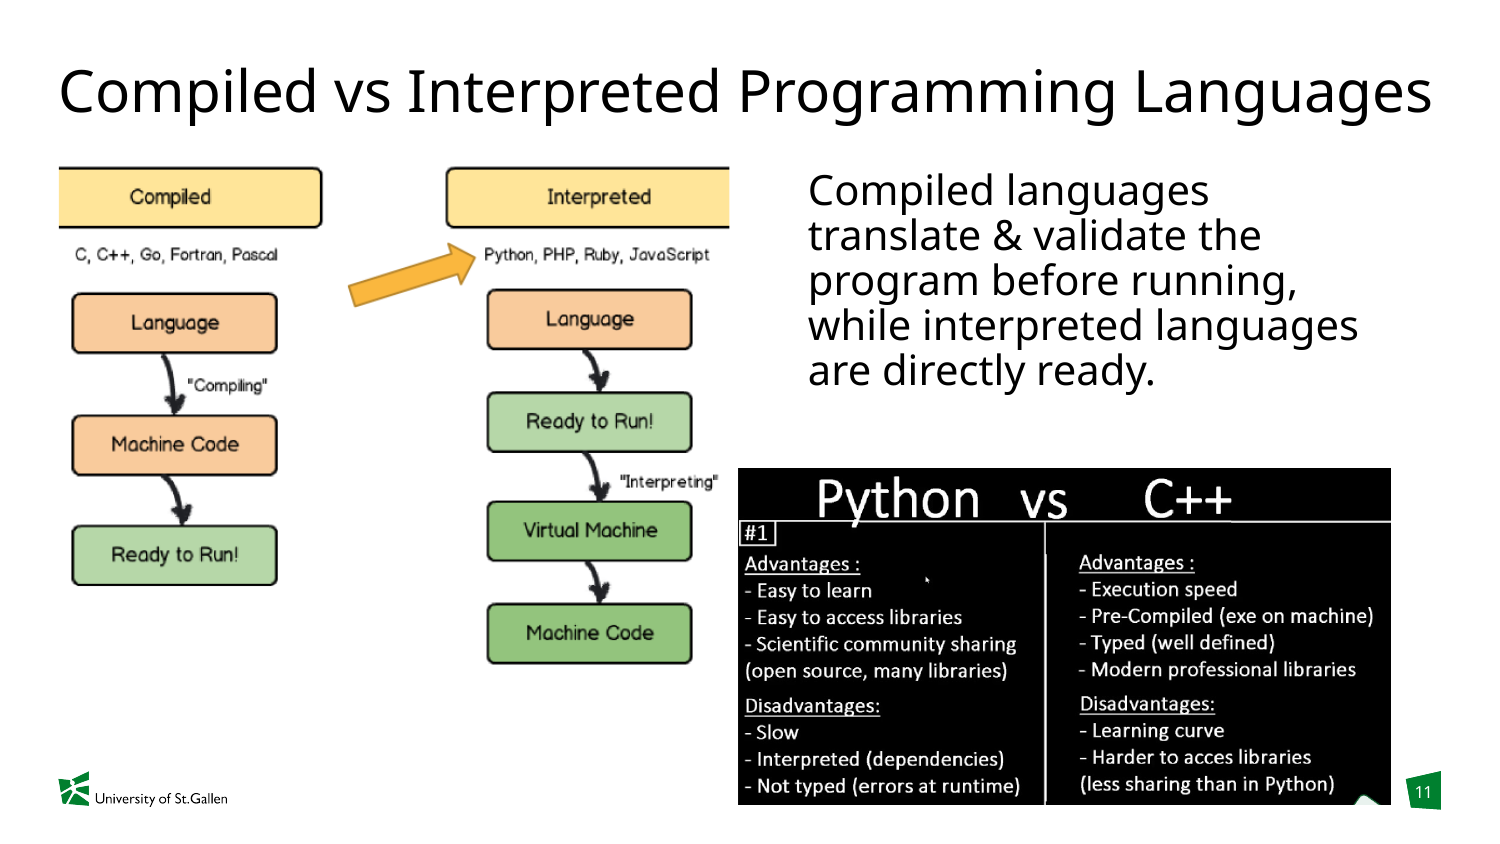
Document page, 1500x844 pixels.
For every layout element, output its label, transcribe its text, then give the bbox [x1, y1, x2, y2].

picture [736, 468, 1391, 805]
slide_number 11 [1406, 782, 1442, 827]
picture [58, 161, 730, 672]
title Compiled vs Interpreted Programming Languages [58, 61, 1442, 162]
text_box Compiled languages translate & validate the program before running, while interpreted languages are directly ready. [792, 161, 1378, 384]
picture [58, 771, 227, 807]
